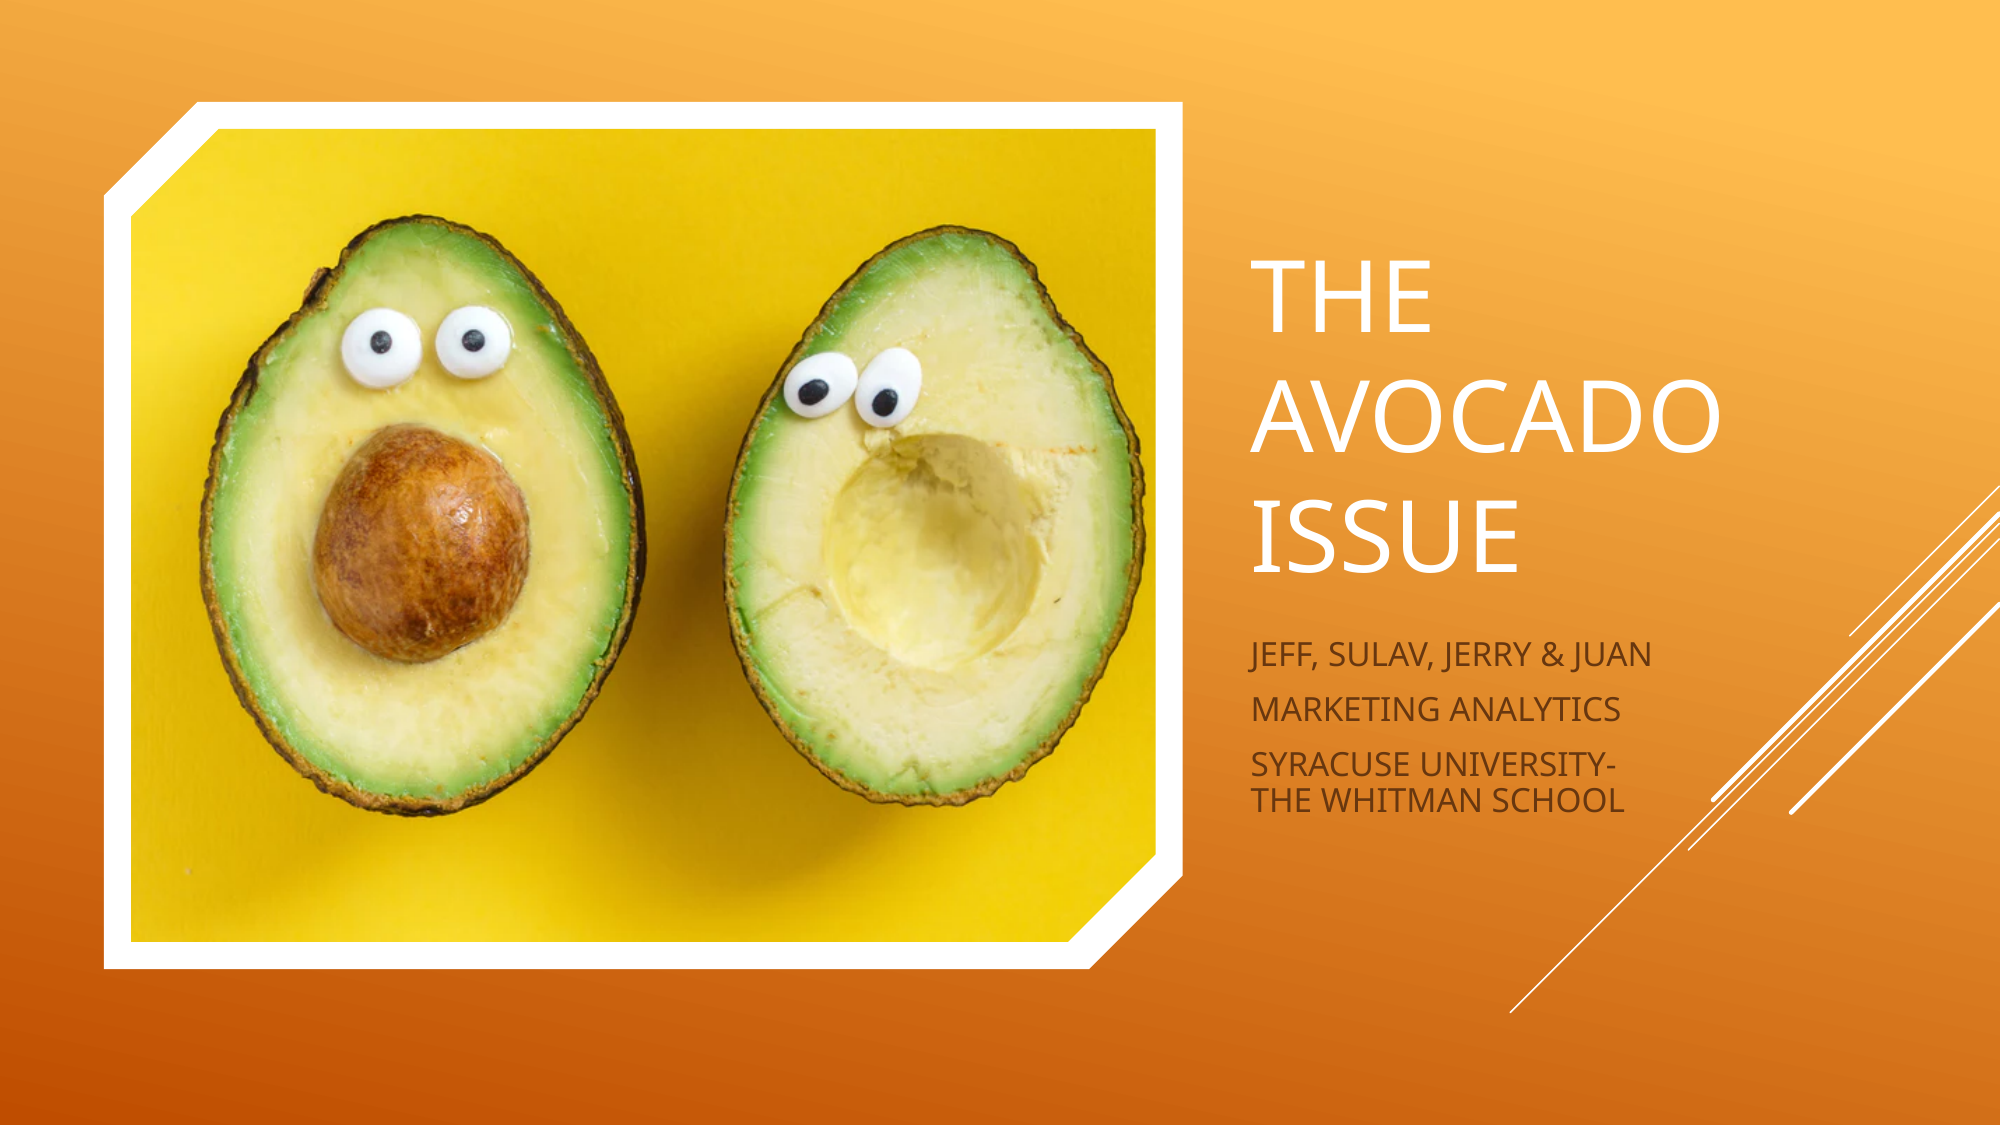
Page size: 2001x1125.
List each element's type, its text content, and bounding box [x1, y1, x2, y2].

title The avocado issue [1235, 103, 1888, 600]
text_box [1510, 485, 2000, 1013]
text_box [169, 100, 1184, 904]
text_box [0, 0, 2000, 1125]
picture [130, 128, 1156, 943]
text_box [102, 167, 1117, 971]
subtitle JEFF, SULAV, JERRY & JUAN MARKETING ANALYTICS SYRACUSE UNIVERSITY- THE WHITMAN SCHOOL [1235, 630, 1510, 888]
